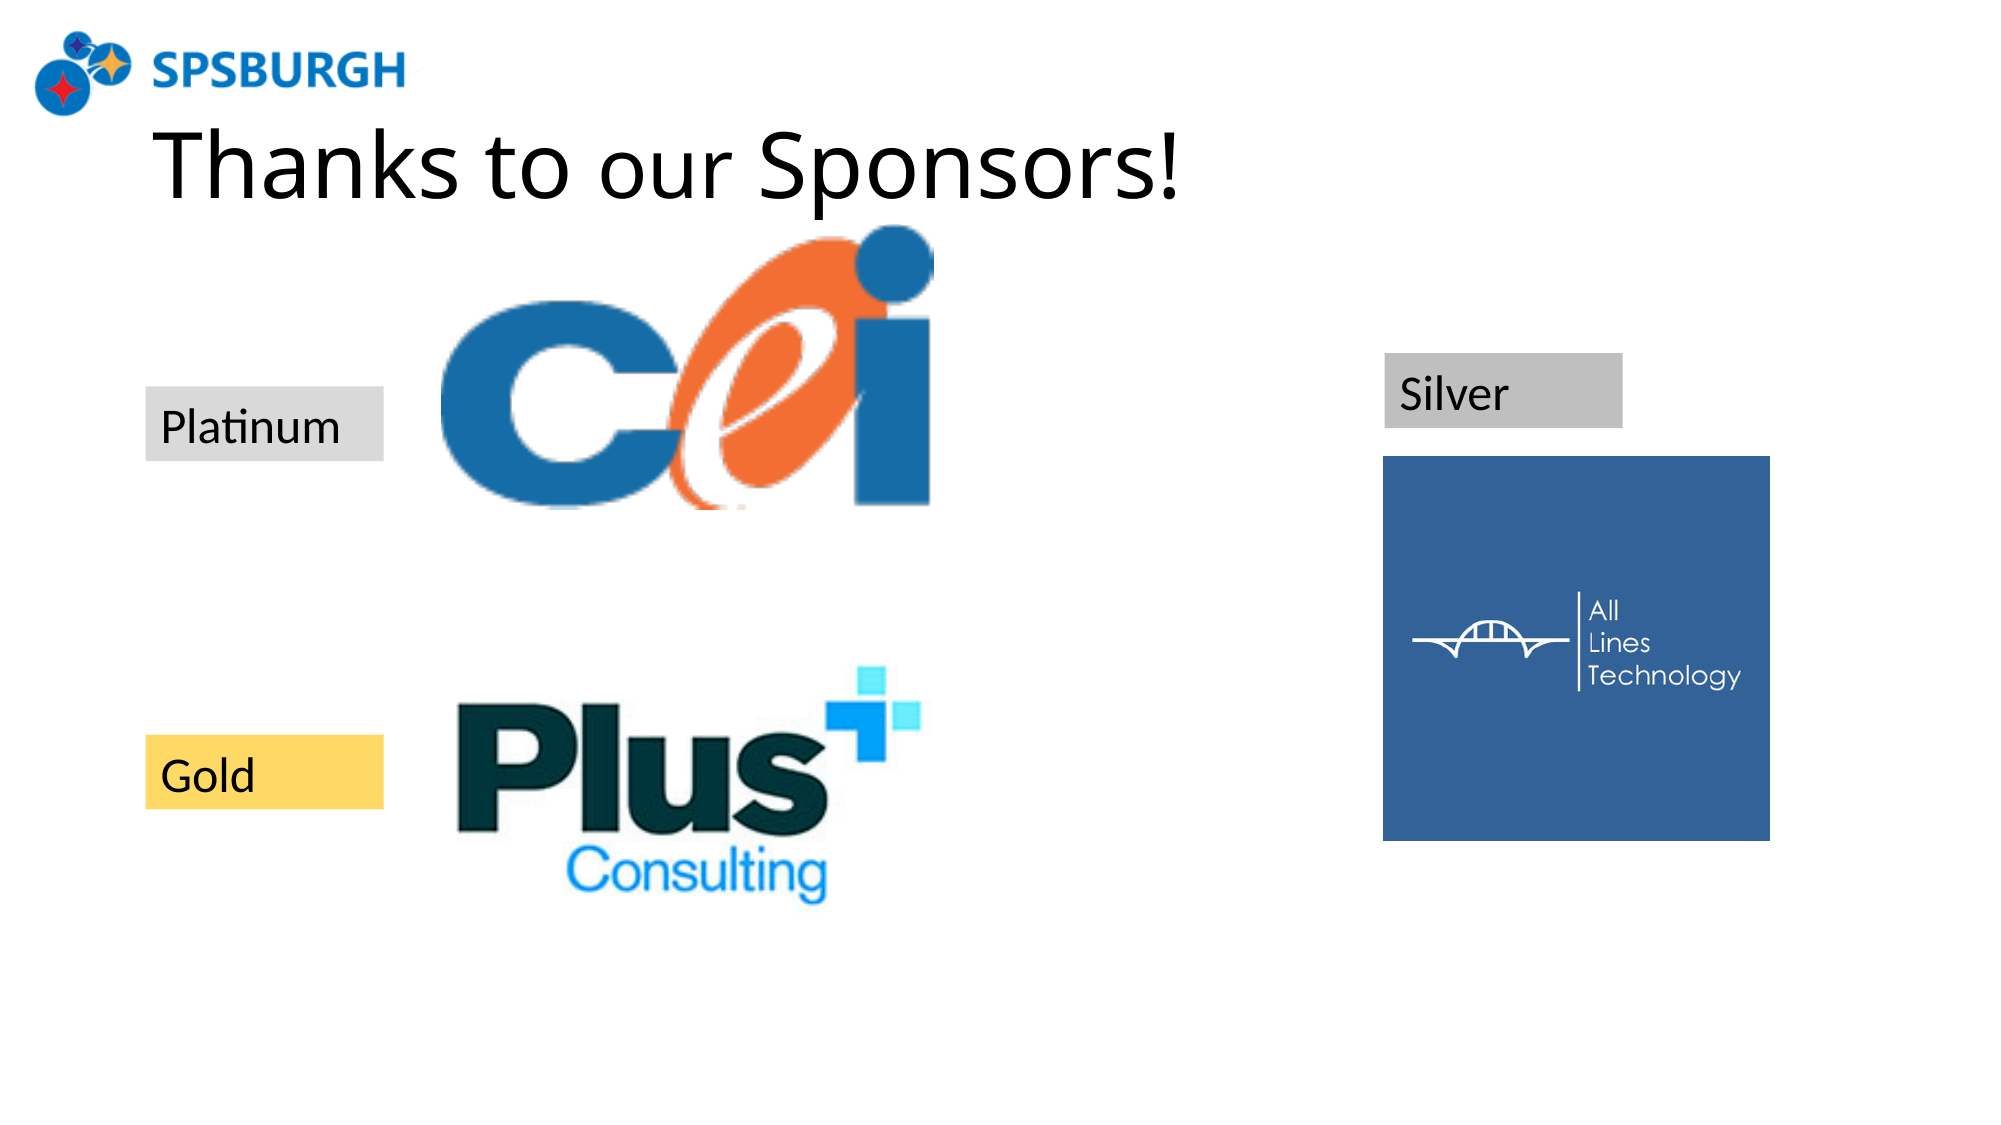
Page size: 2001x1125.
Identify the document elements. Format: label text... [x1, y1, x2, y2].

title Thanks to our Sponsors! [137, 59, 1863, 278]
picture [440, 648, 942, 924]
text_box Gold [145, 734, 384, 810]
picture [1383, 455, 1770, 841]
text_box Platinum [145, 386, 384, 462]
picture [440, 224, 934, 510]
text_box Silver [1384, 353, 1623, 429]
picture [25, 20, 427, 123]
